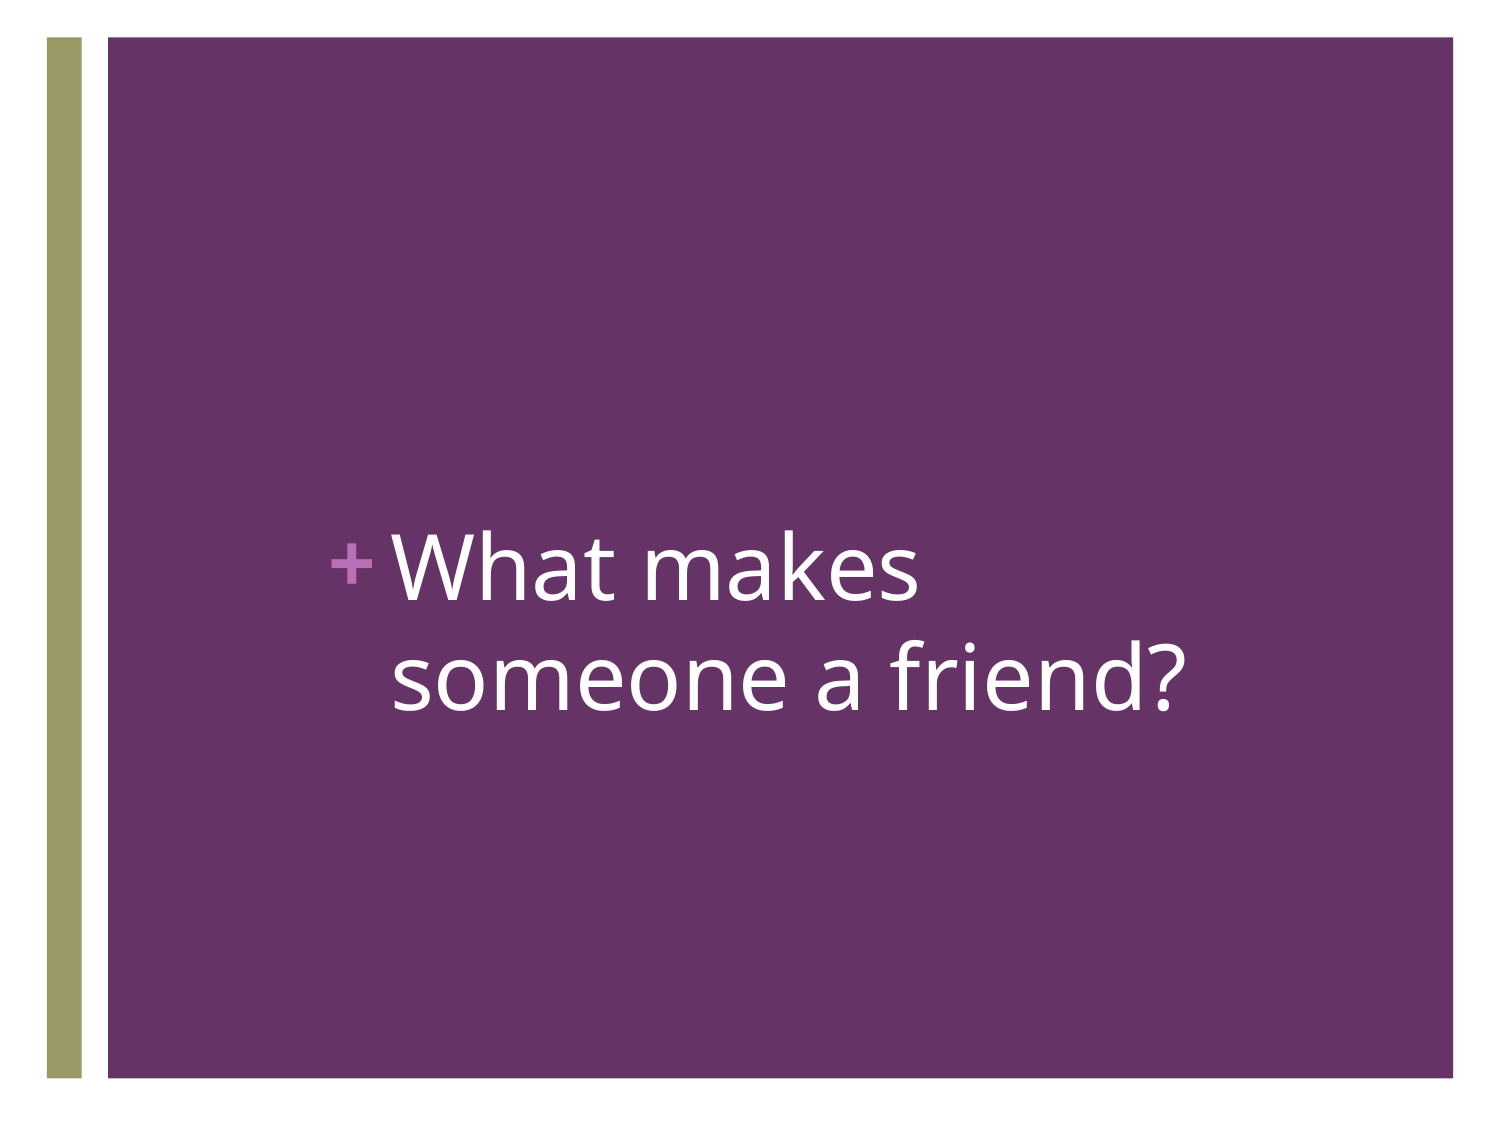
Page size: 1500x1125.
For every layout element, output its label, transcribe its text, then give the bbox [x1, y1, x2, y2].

title What makes someone a friend? [375, 512, 1300, 736]
